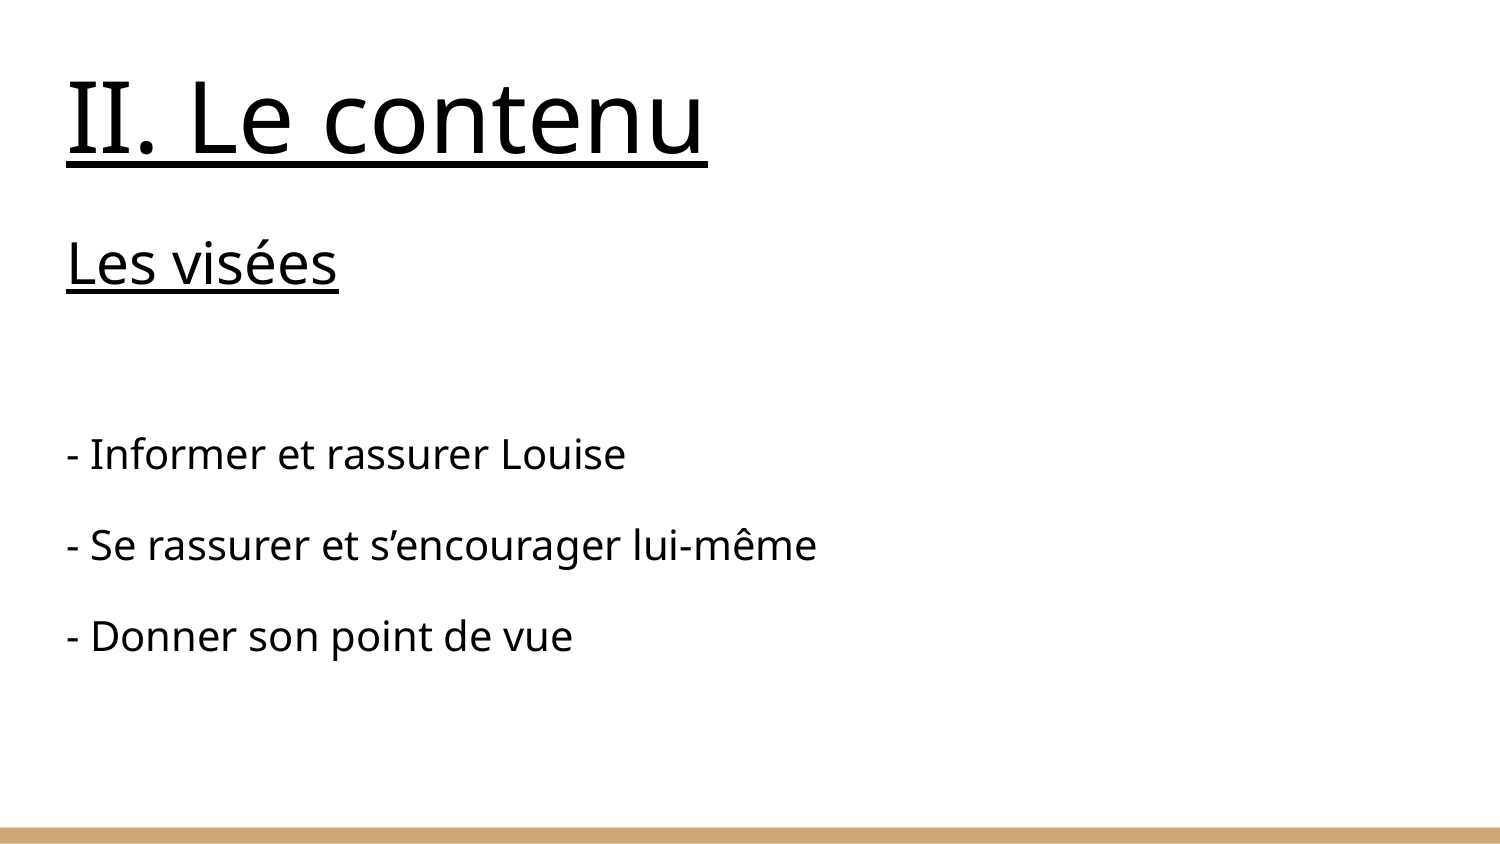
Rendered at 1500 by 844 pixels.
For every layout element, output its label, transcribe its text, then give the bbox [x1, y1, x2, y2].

title II. Le contenu [51, 51, 1449, 189]
list Les visées - Informer et rassurer Louise - Se rassurer et s’encourager lui-même - Donner son point de vue [51, 200, 1449, 752]
